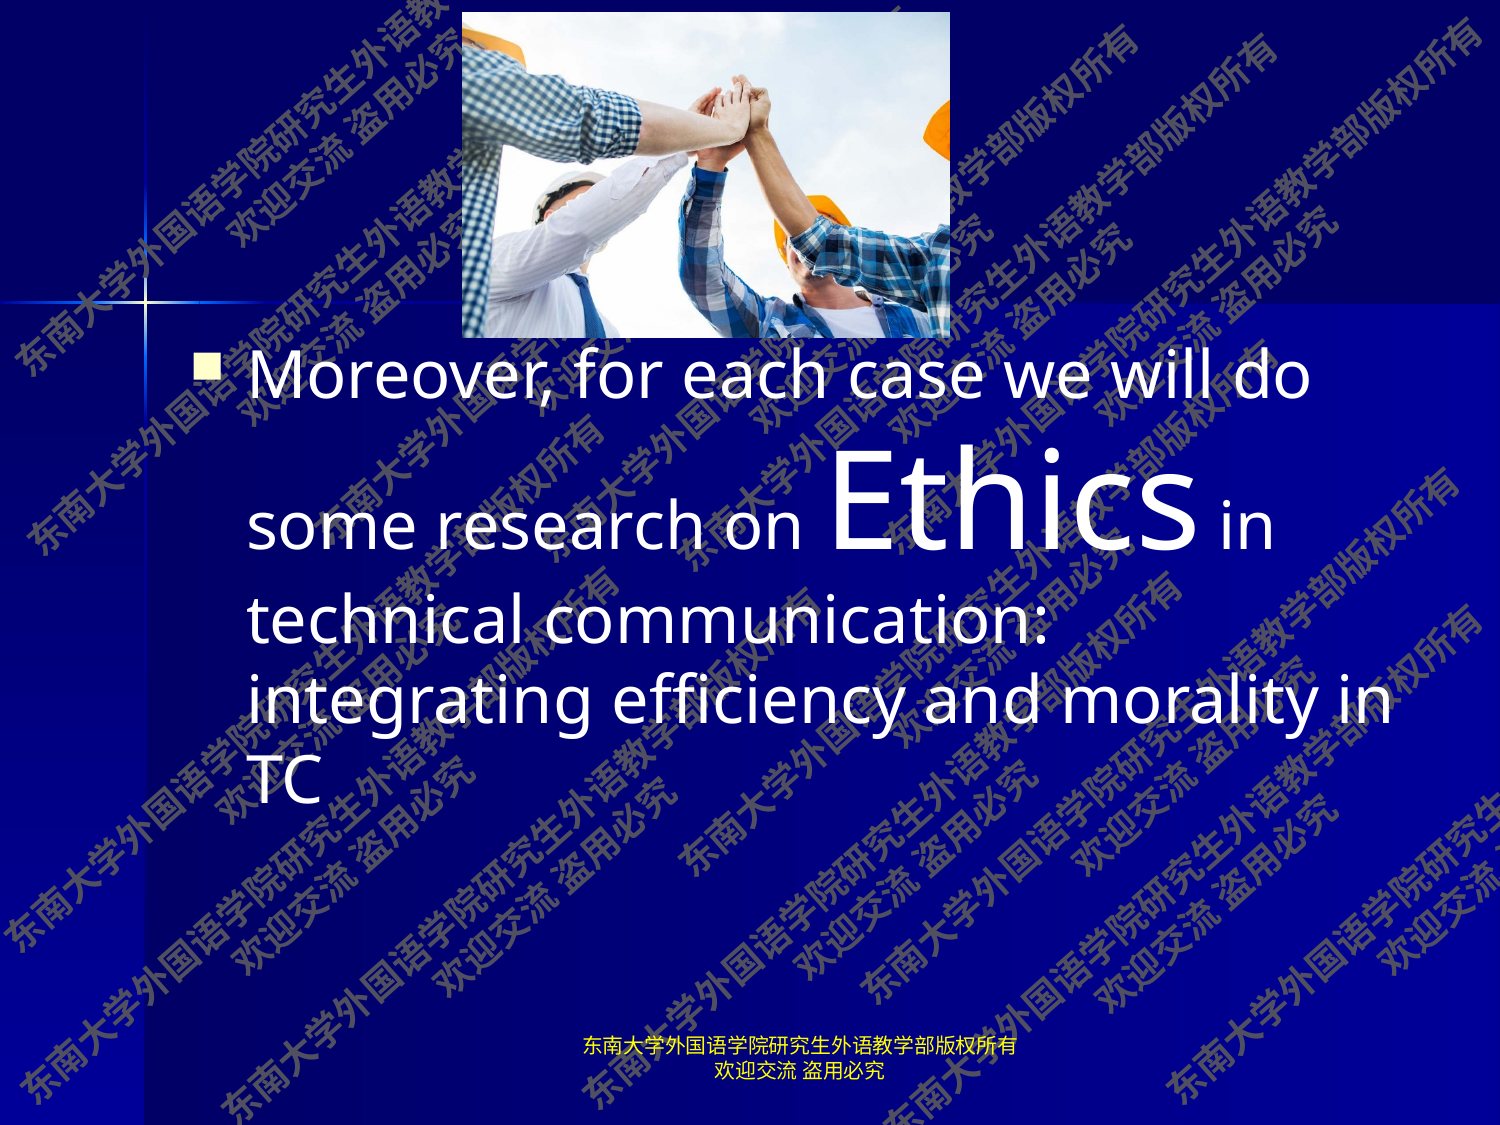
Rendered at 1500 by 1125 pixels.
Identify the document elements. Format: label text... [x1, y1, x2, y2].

picture [462, 12, 950, 338]
footer 东南大学外国语学院研究生外语教学部版权所有 欢迎交流 盗用必究 [562, 1024, 1038, 1101]
list Moreover, for each case we will do some research on Ethics in technical communication: integrating efficiency and morality in TC [174, 324, 1413, 1001]
